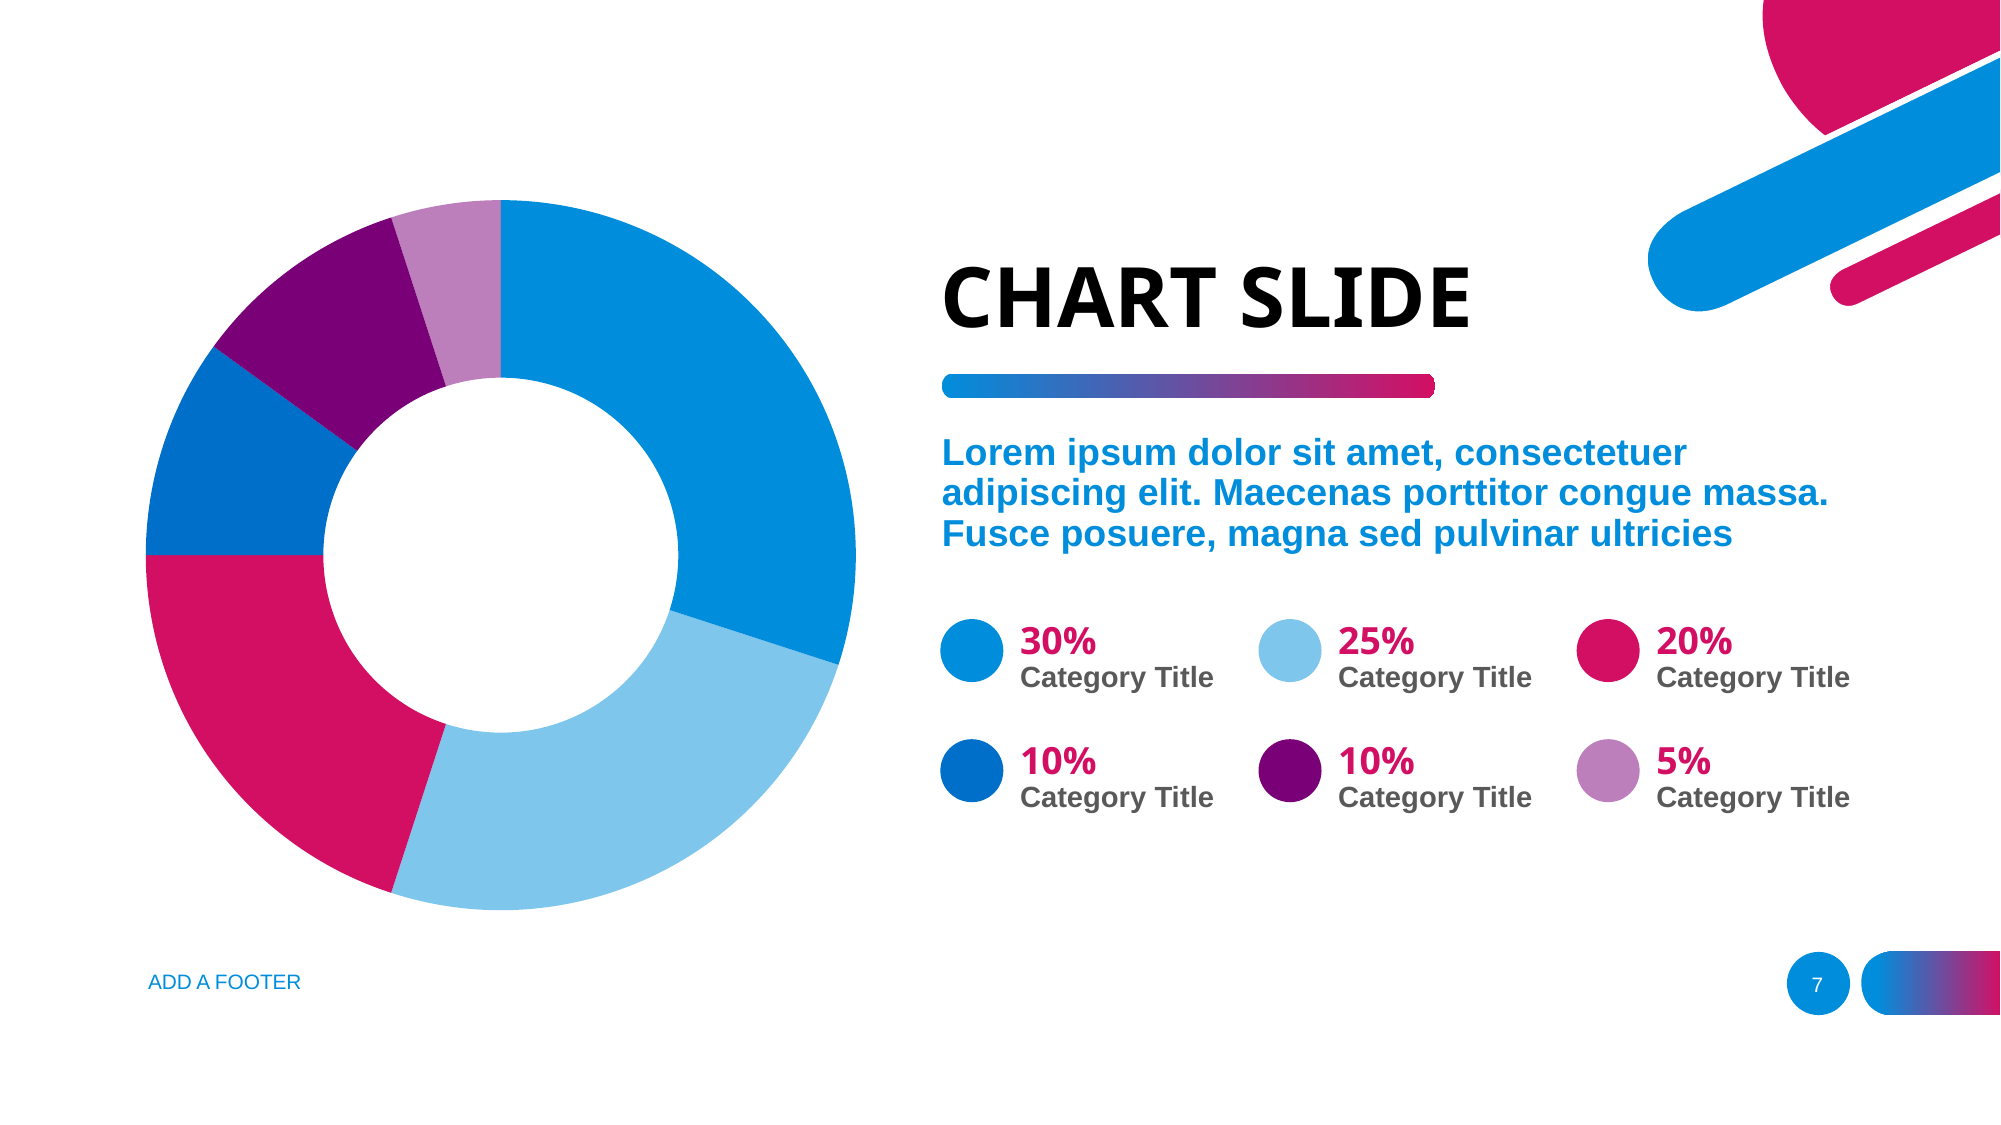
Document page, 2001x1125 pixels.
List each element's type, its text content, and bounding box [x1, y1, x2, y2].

text_box [1576, 739, 1640, 803]
list Category Title [1641, 654, 1904, 715]
list 25% [1323, 610, 1586, 654]
footer ADD A FOOTER [133, 951, 809, 1011]
text_box [940, 619, 1004, 683]
list Category Title [1005, 774, 1268, 835]
list 30% [1005, 610, 1268, 654]
slide_number 7 [1772, 954, 1863, 1015]
text_box [940, 739, 1004, 803]
text_box [1258, 619, 1322, 683]
list Category Title [1641, 774, 1904, 835]
list Category Title [1323, 654, 1586, 715]
list Category Title [1005, 654, 1268, 715]
list 10% [1005, 730, 1268, 774]
text_box [1576, 619, 1640, 683]
list 20% [1641, 610, 1904, 654]
list 5% [1641, 730, 1904, 774]
list Category Title [1323, 774, 1586, 835]
list Lorem ipsum dolor sit amet, consectetuer adipiscing elit. Maecenas porttitor congue massa. Fusce posuere, magna sed pulvinar ultricies [926, 425, 1851, 563]
chart [130, 178, 871, 933]
text_box [1258, 739, 1322, 803]
title CHART SLIDE [925, 241, 1647, 353]
list 10% [1323, 730, 1586, 774]
